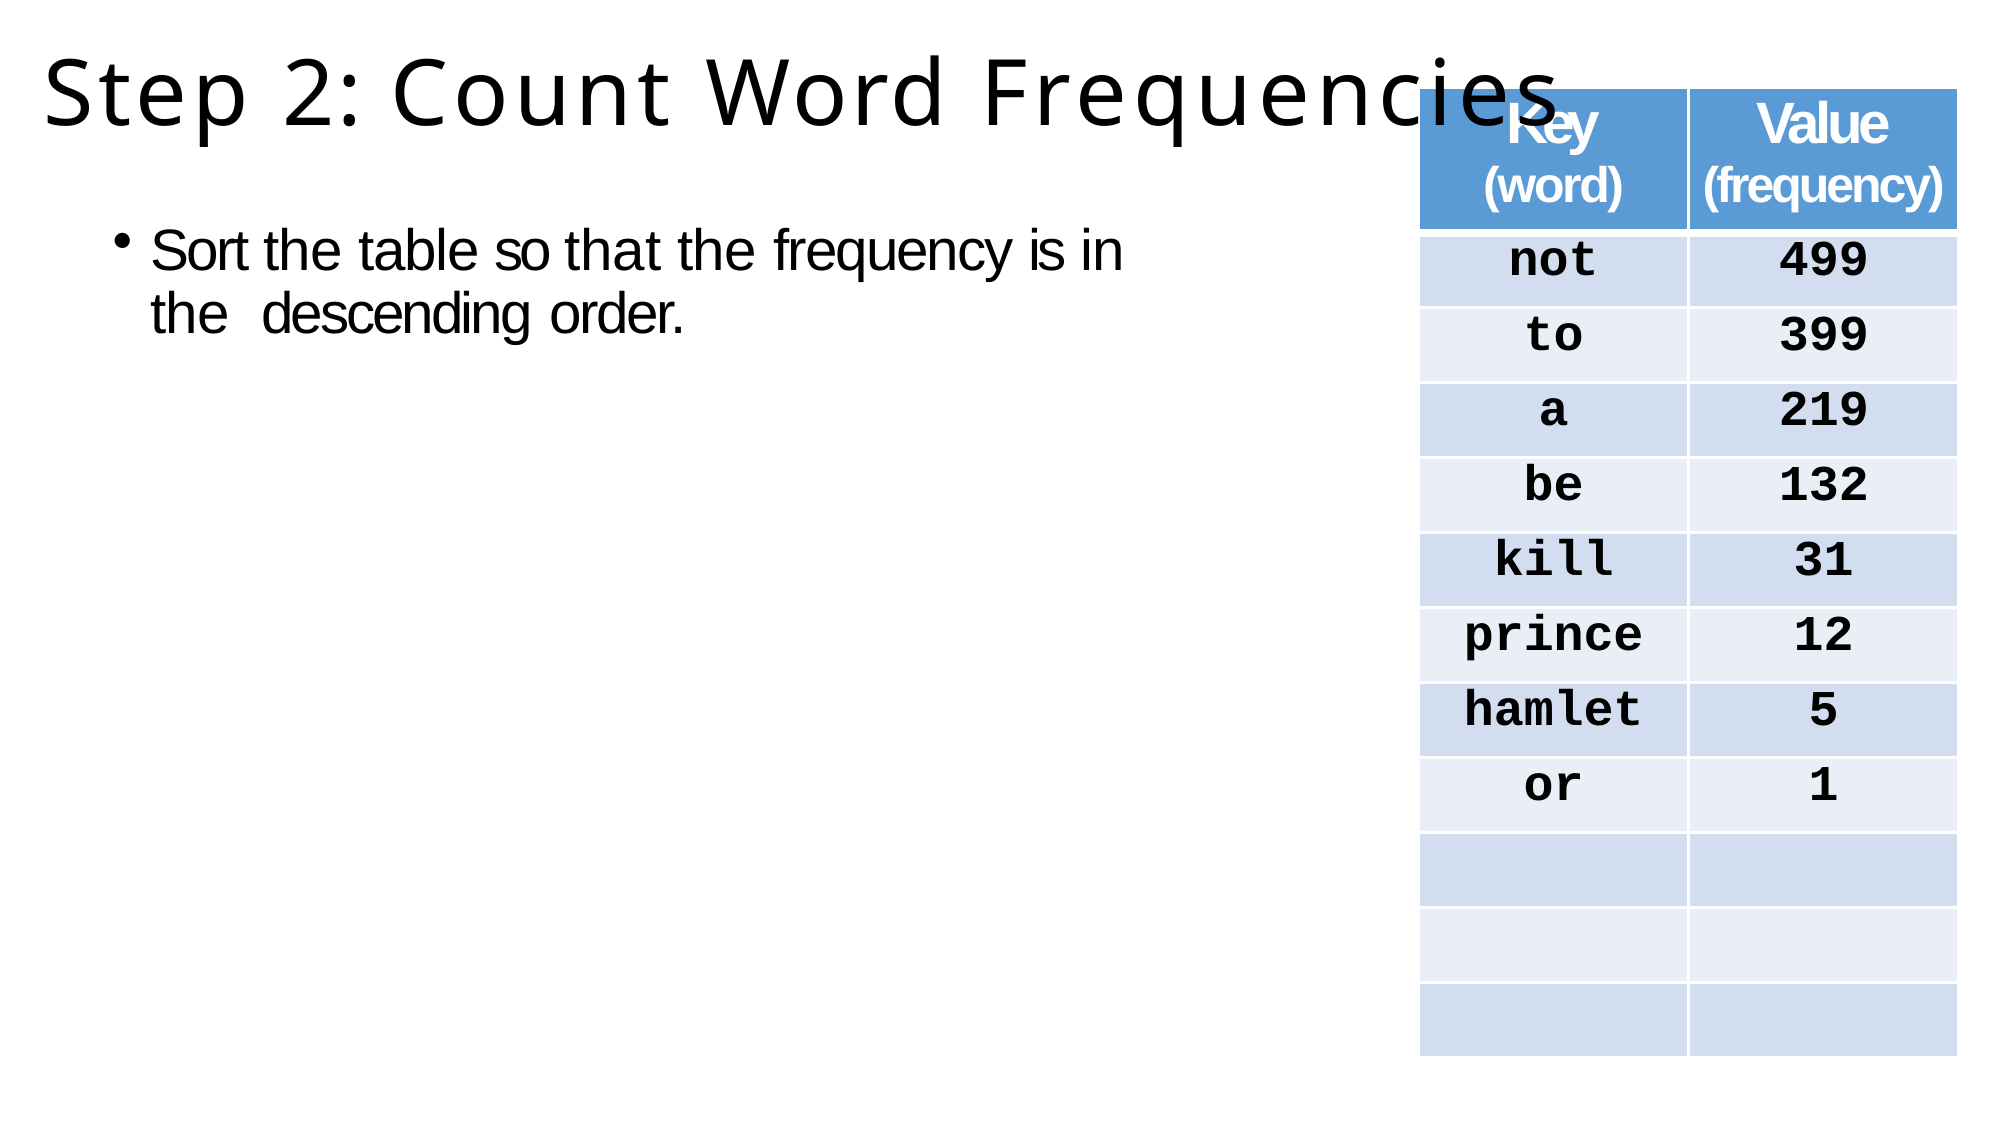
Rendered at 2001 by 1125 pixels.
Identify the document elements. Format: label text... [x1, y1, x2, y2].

table_cell 1 [1690, 759, 1957, 831]
table_cell 5 [1690, 684, 1957, 756]
table_header Value (frequency) [1690, 89, 1957, 229]
table_cell [1690, 834, 1957, 906]
table_cell 499 [1690, 237, 1957, 306]
table_cell kill [1420, 534, 1687, 606]
table_cell [1420, 984, 1687, 1056]
table_cell 219 [1690, 384, 1957, 456]
table_cell or [1420, 759, 1687, 831]
table_cell prince [1420, 609, 1687, 681]
title Step 2: Count Word Frequencies [41, 0, 1587, 183]
table_cell [1690, 984, 1957, 1056]
table_cell to [1420, 309, 1687, 381]
table_cell 31 [1690, 534, 1957, 606]
table_header Key (word) [1420, 89, 1687, 229]
text_box Sort the table so that the frequency is in the descending order. [110, 209, 1196, 345]
table_cell 132 [1690, 459, 1957, 531]
table_cell not [1420, 237, 1687, 306]
table_cell a [1420, 384, 1687, 456]
table_cell hamlet [1420, 684, 1687, 756]
table_cell be [1420, 459, 1687, 531]
table_cell [1420, 909, 1687, 981]
table_cell 12 [1690, 609, 1957, 681]
table_cell [1420, 834, 1687, 906]
table_cell 399 [1690, 309, 1957, 381]
table_cell [1690, 909, 1957, 981]
